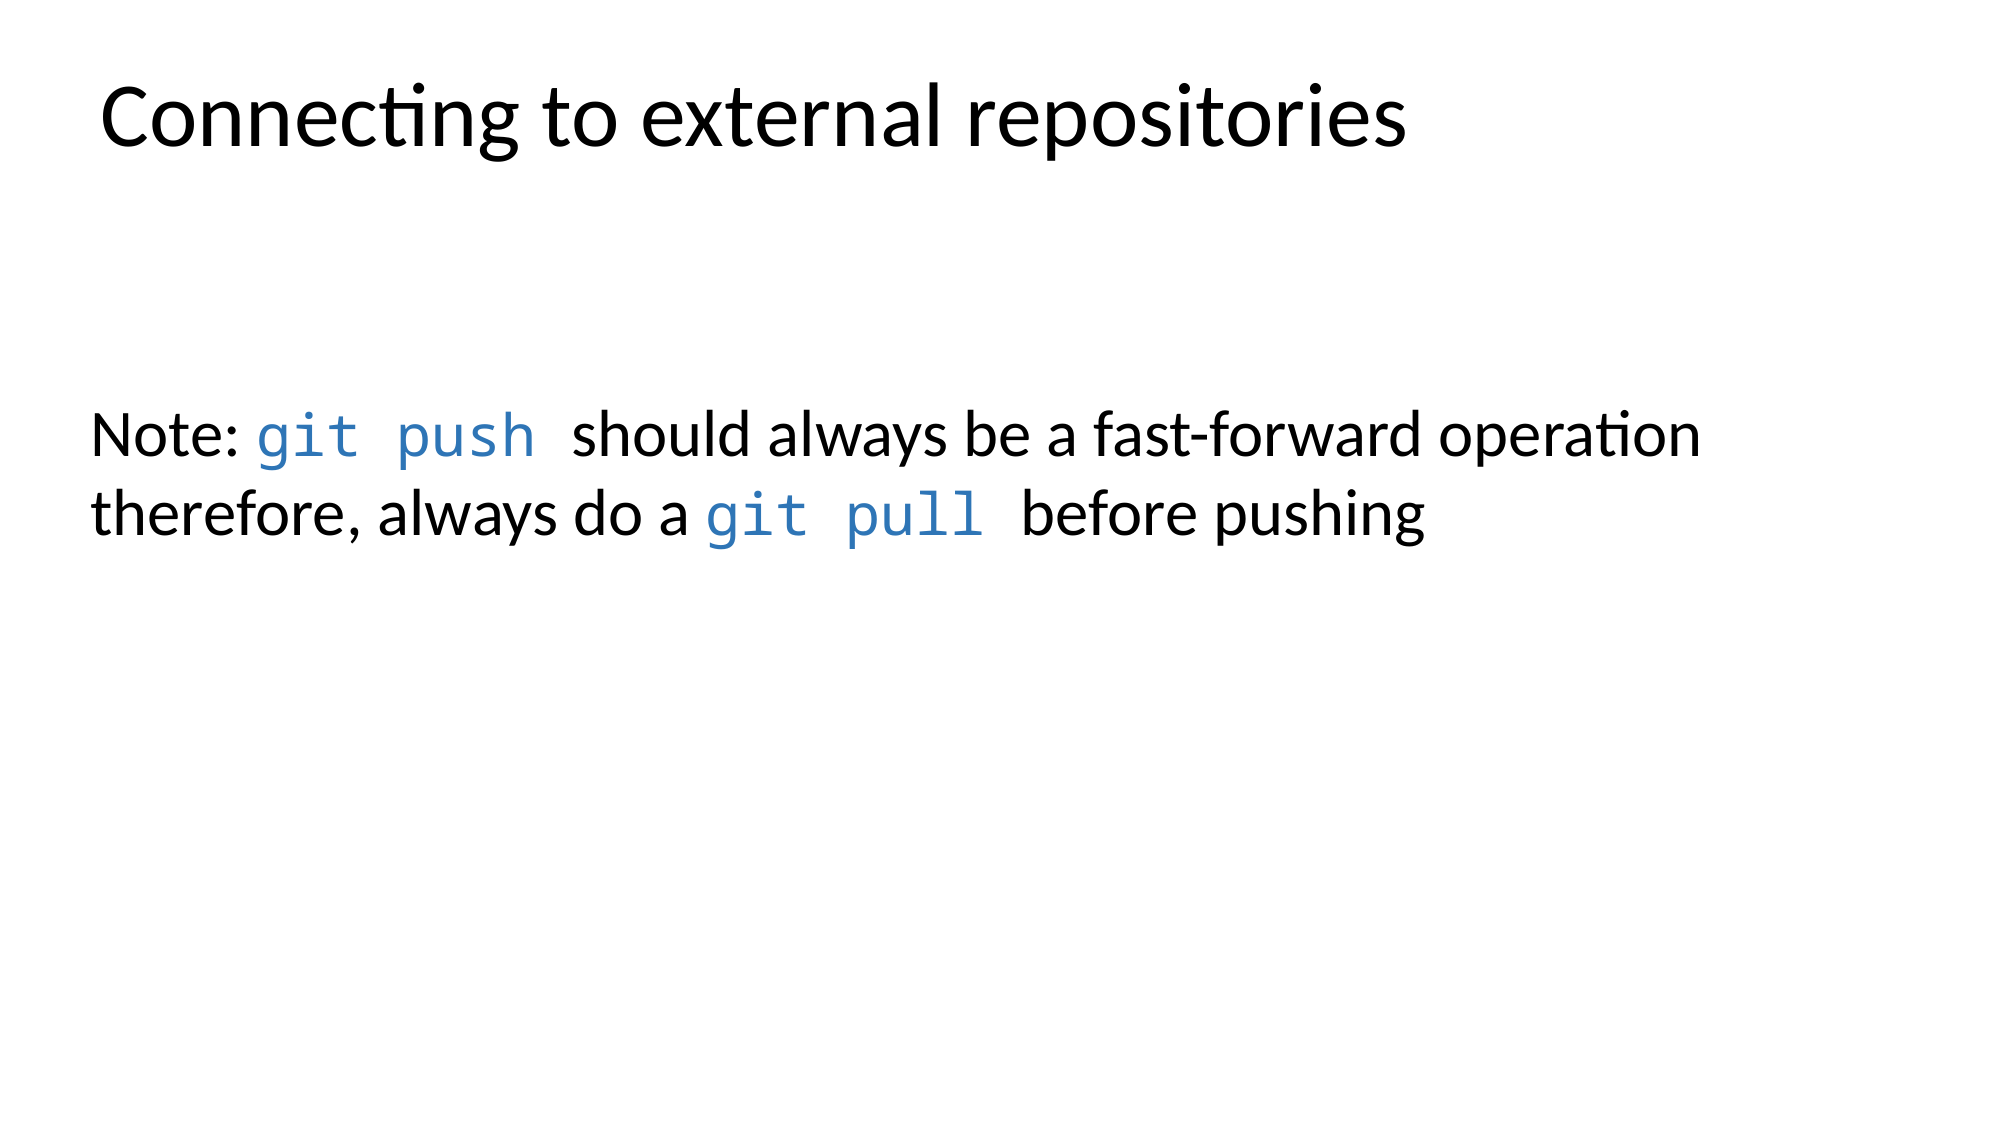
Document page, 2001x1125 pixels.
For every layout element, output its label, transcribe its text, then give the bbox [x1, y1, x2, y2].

text_box Note: git push should always be a fast-forward operation therefore, always do a git pull before pushing [75, 142, 1719, 707]
text_box Connecting to external repositories [85, 47, 1426, 142]
